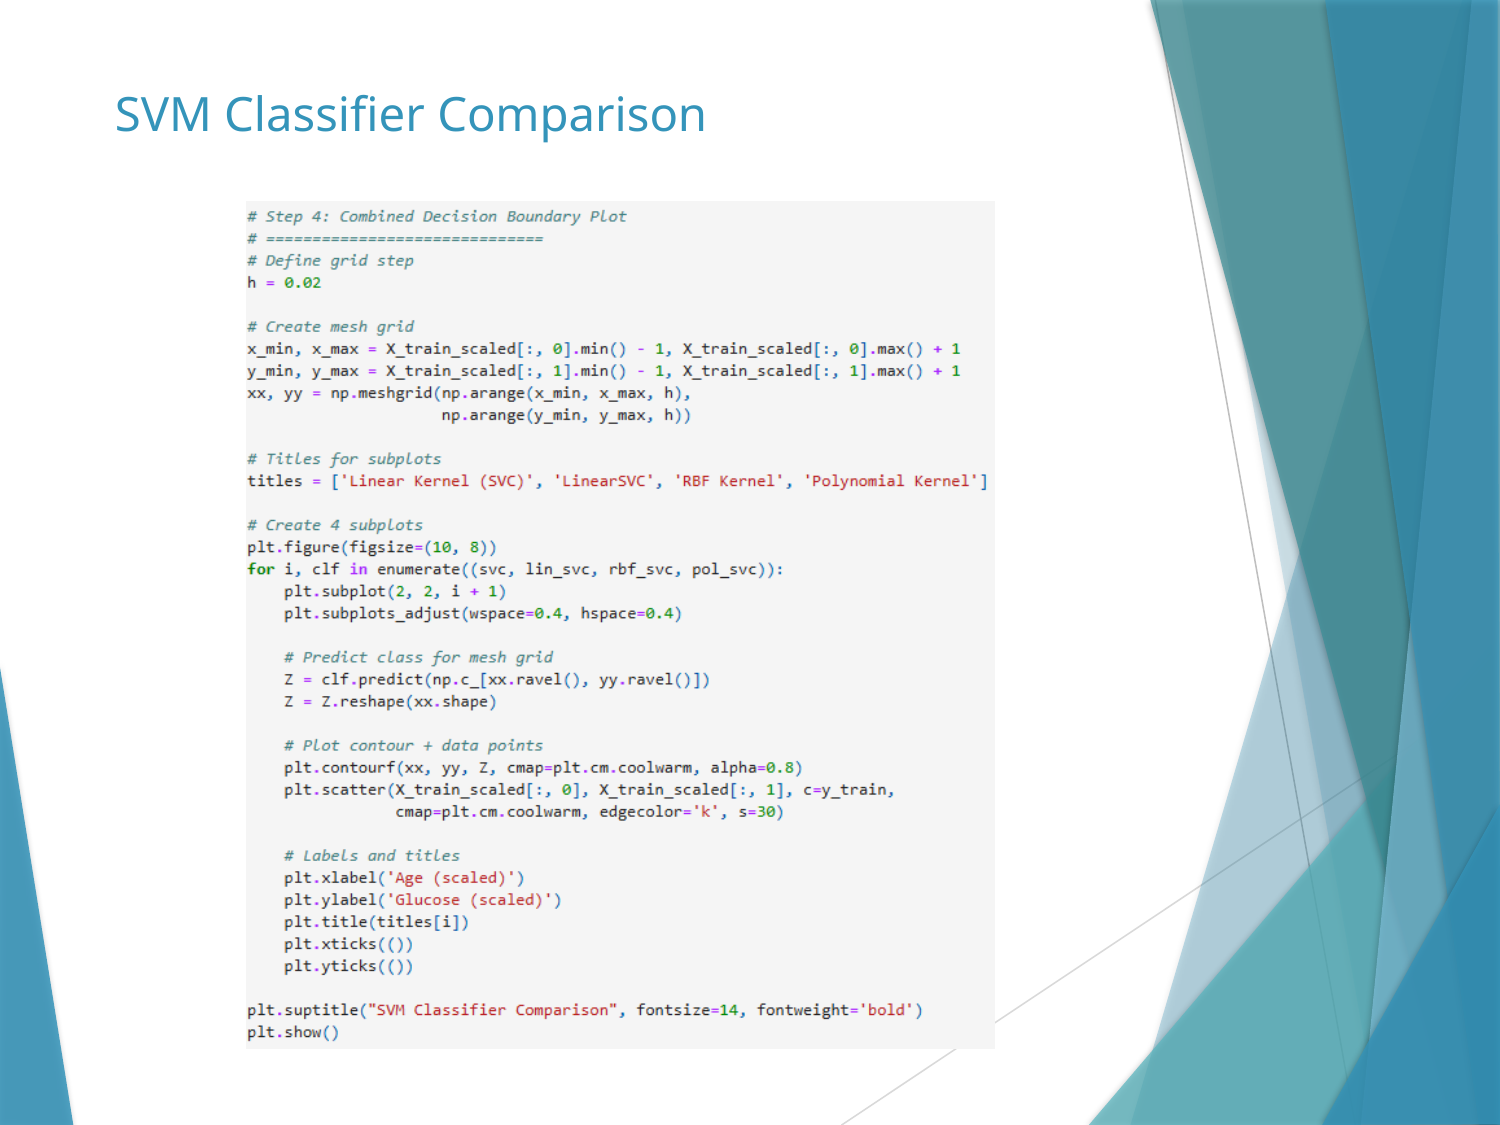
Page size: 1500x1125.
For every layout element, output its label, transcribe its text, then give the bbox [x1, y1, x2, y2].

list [245, 201, 996, 1049]
title SVM Classifier Comparison [99, 76, 1142, 149]
